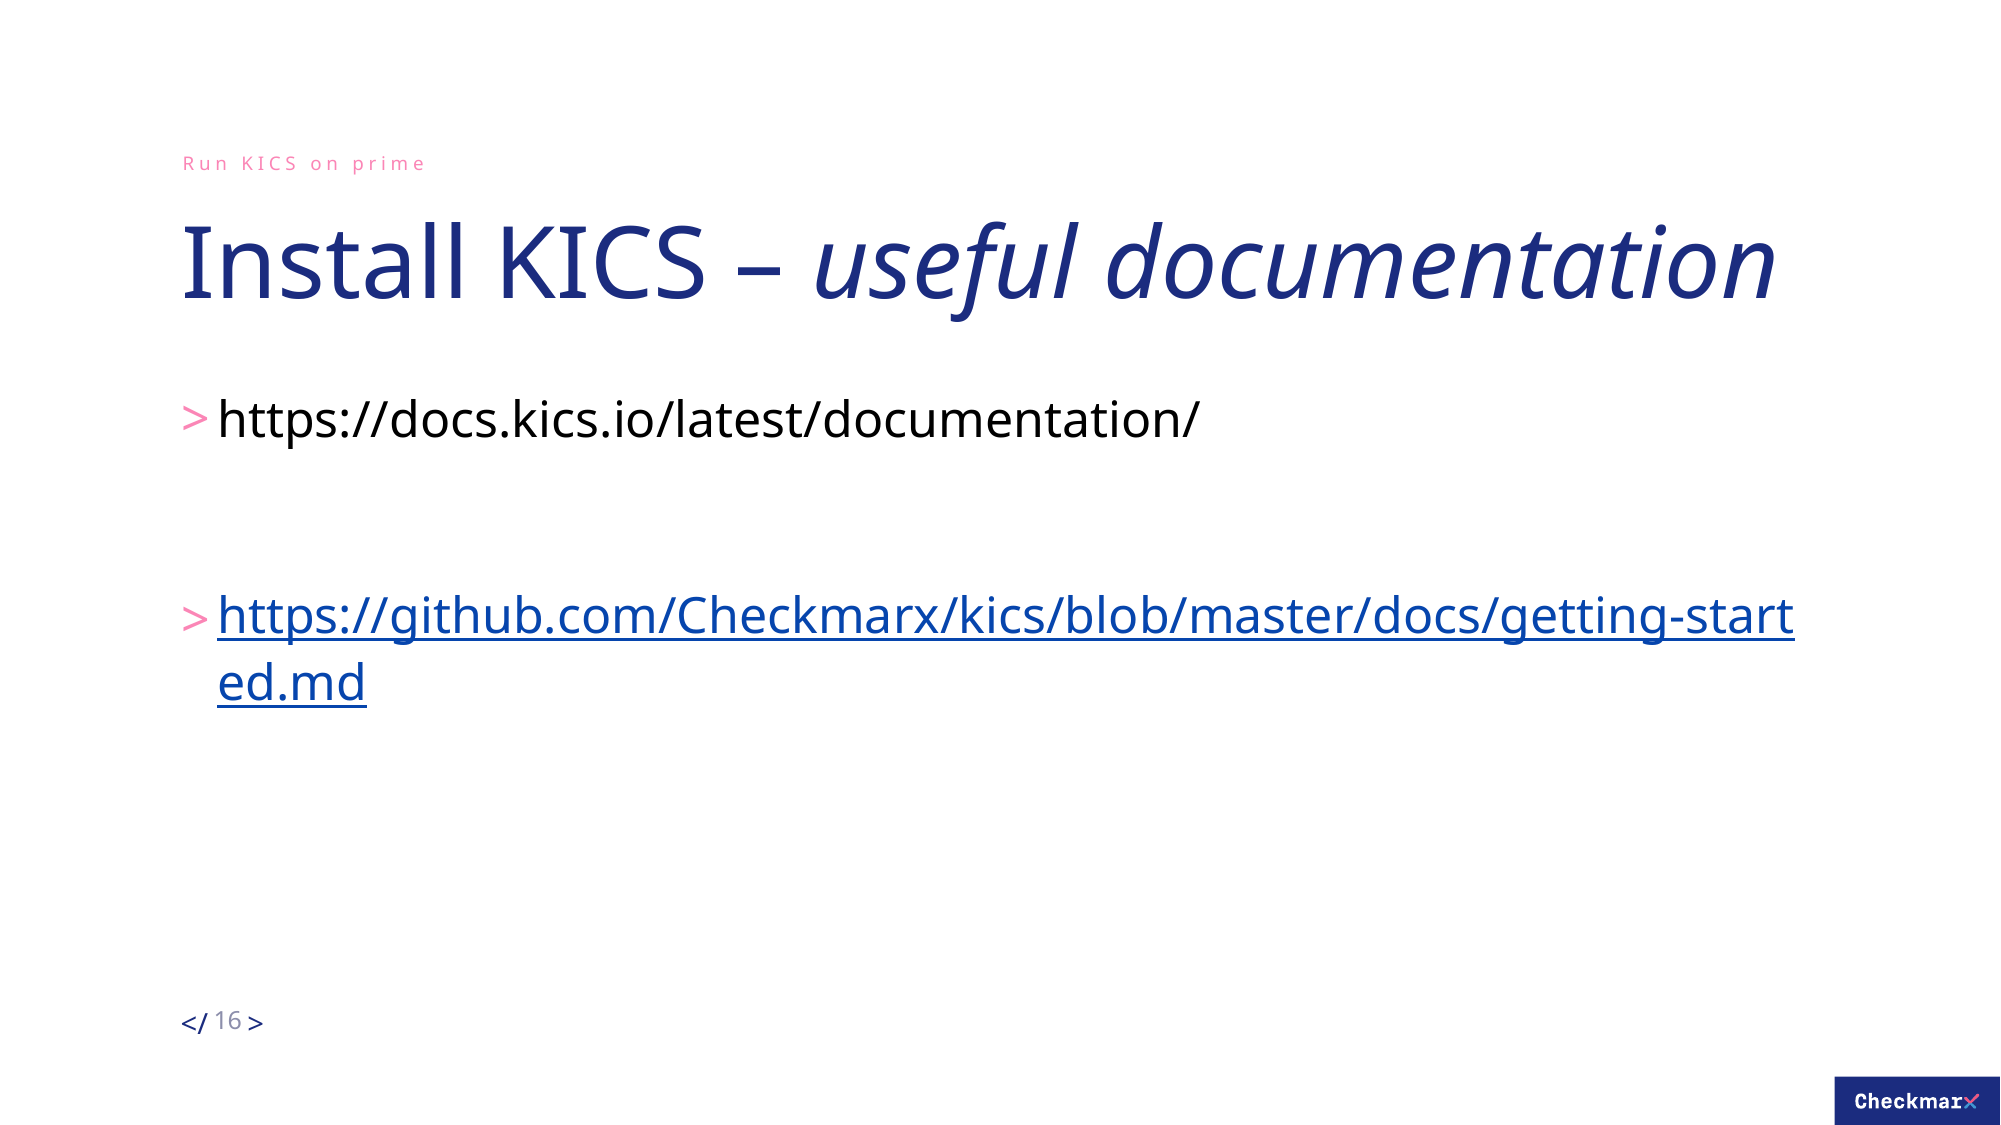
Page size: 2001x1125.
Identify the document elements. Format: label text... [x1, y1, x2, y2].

slide_number 16 [194, 1011, 262, 1033]
list Run KICS on prime [182, 154, 951, 175]
list https://docs.kics.io/latest/documentation/ https://github.com/Checkmarx/kics/blob/master/docs/getting-started.md [181, 372, 1805, 977]
title Install KICS – useful documentation [181, 225, 1805, 307]
